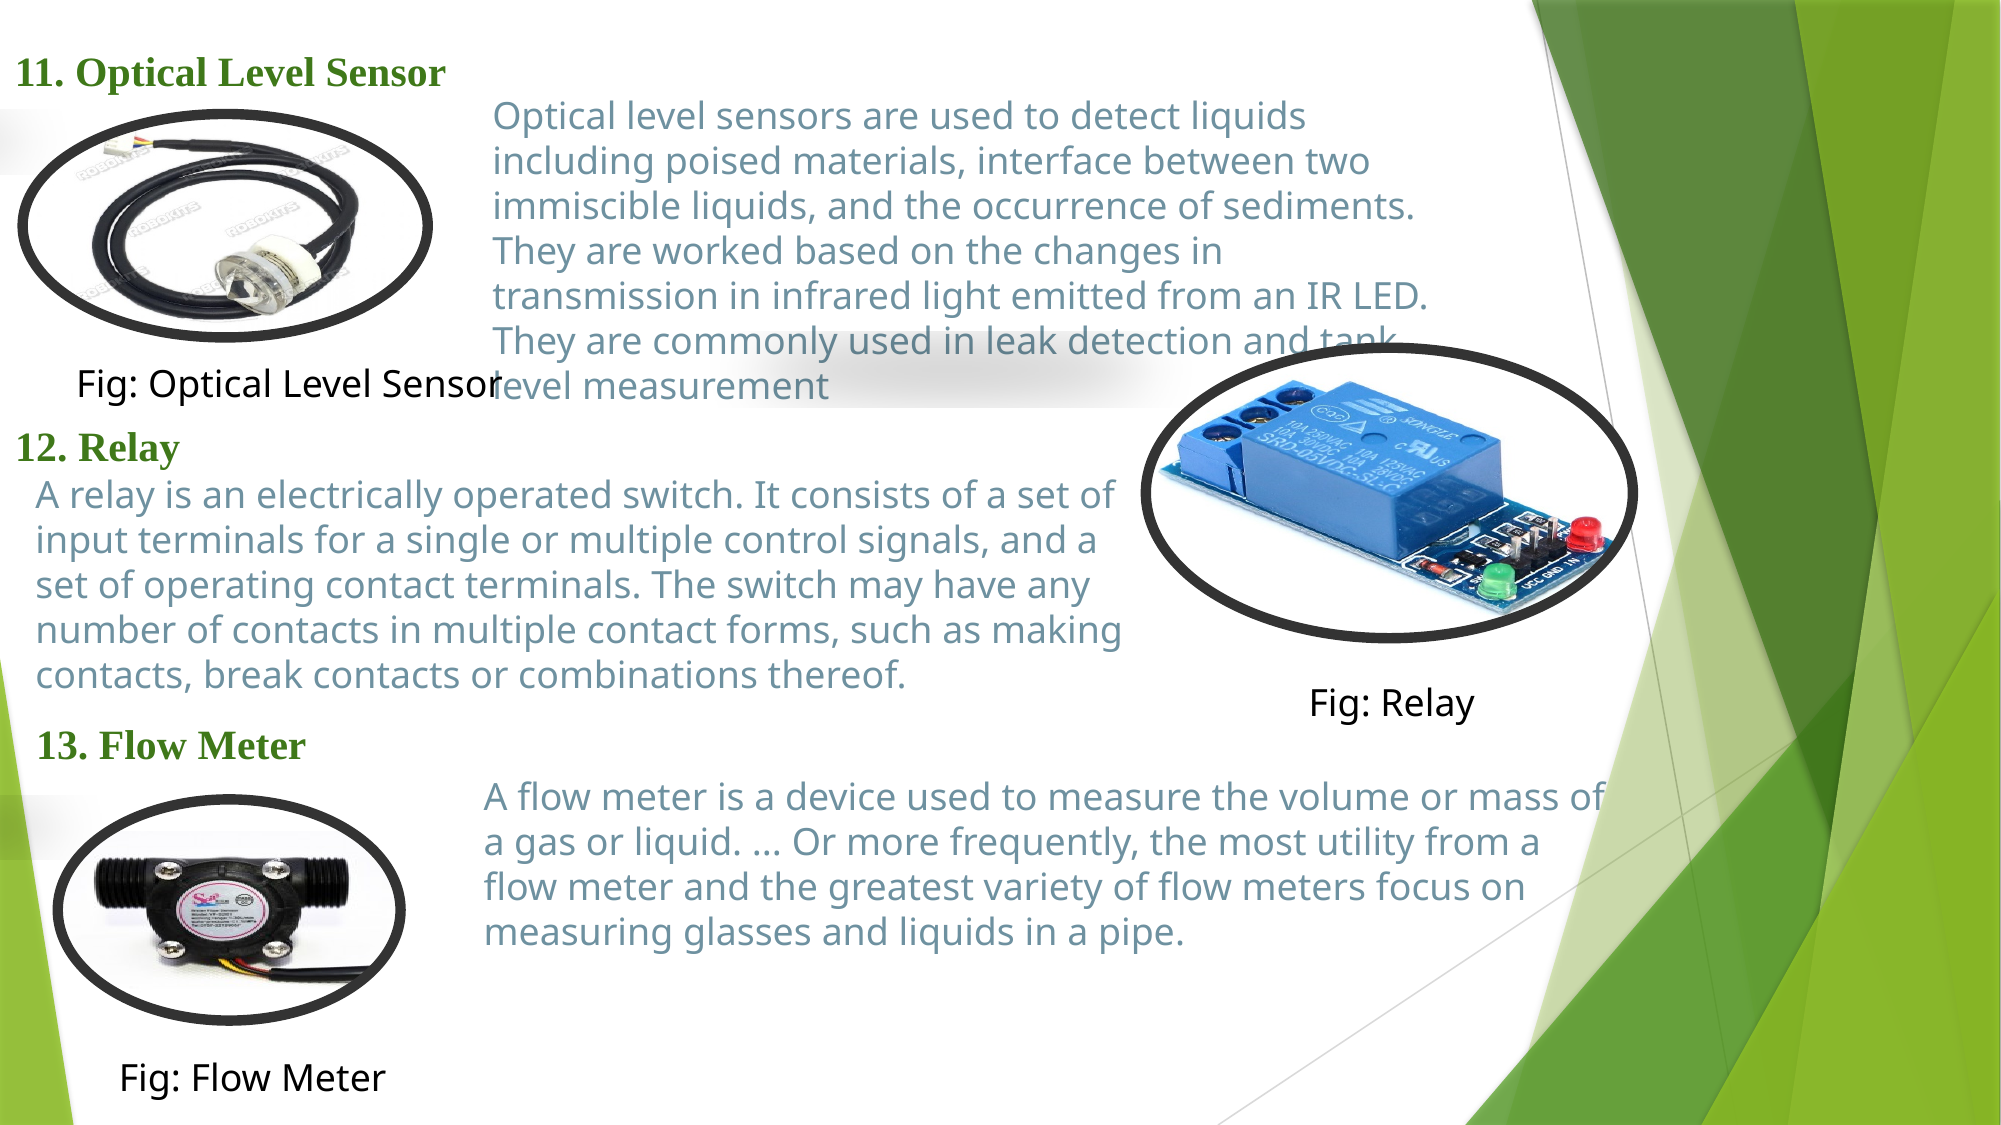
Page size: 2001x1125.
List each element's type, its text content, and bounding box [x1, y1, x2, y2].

picture [57, 798, 402, 1022]
picture [1145, 347, 1634, 639]
text_box Optical level sensors are used to detect liquids including poised materials, interface between two immiscible liquids, and the occurrence of sediments. They are worked based on the changes in transmission in infrared light emitted from an IR LED. They are commonly used in leak detection and tank level measurement [477, 84, 1473, 415]
text_box Fig: Relay [1293, 671, 1490, 732]
text_box 11. Optical Level Sensor [0, 37, 468, 102]
picture [22, 113, 429, 338]
text_box A relay is an electrically operated switch. It consists of a set of input terminals for a single or multiple control signals, and a set of operating contact terminals. The switch may have any number of contacts in multiple contact forms, such as making contacts, break contacts or combinations thereof. [20, 463, 1175, 704]
text_box A flow meter is a device used to measure the volume or mass of a gas or liquid. ... Or more frequently, the most utility from a flow meter and the greatest variety of flow meters focus on measuring glasses and liquids in a pipe. [468, 765, 1628, 961]
text_box Fig: Optical Level Sensor [61, 352, 519, 413]
text_box Fig: Flow Meter [104, 1046, 402, 1107]
text_box 13. Flow Meter [21, 710, 322, 776]
text_box 12. Relay [0, 411, 196, 477]
